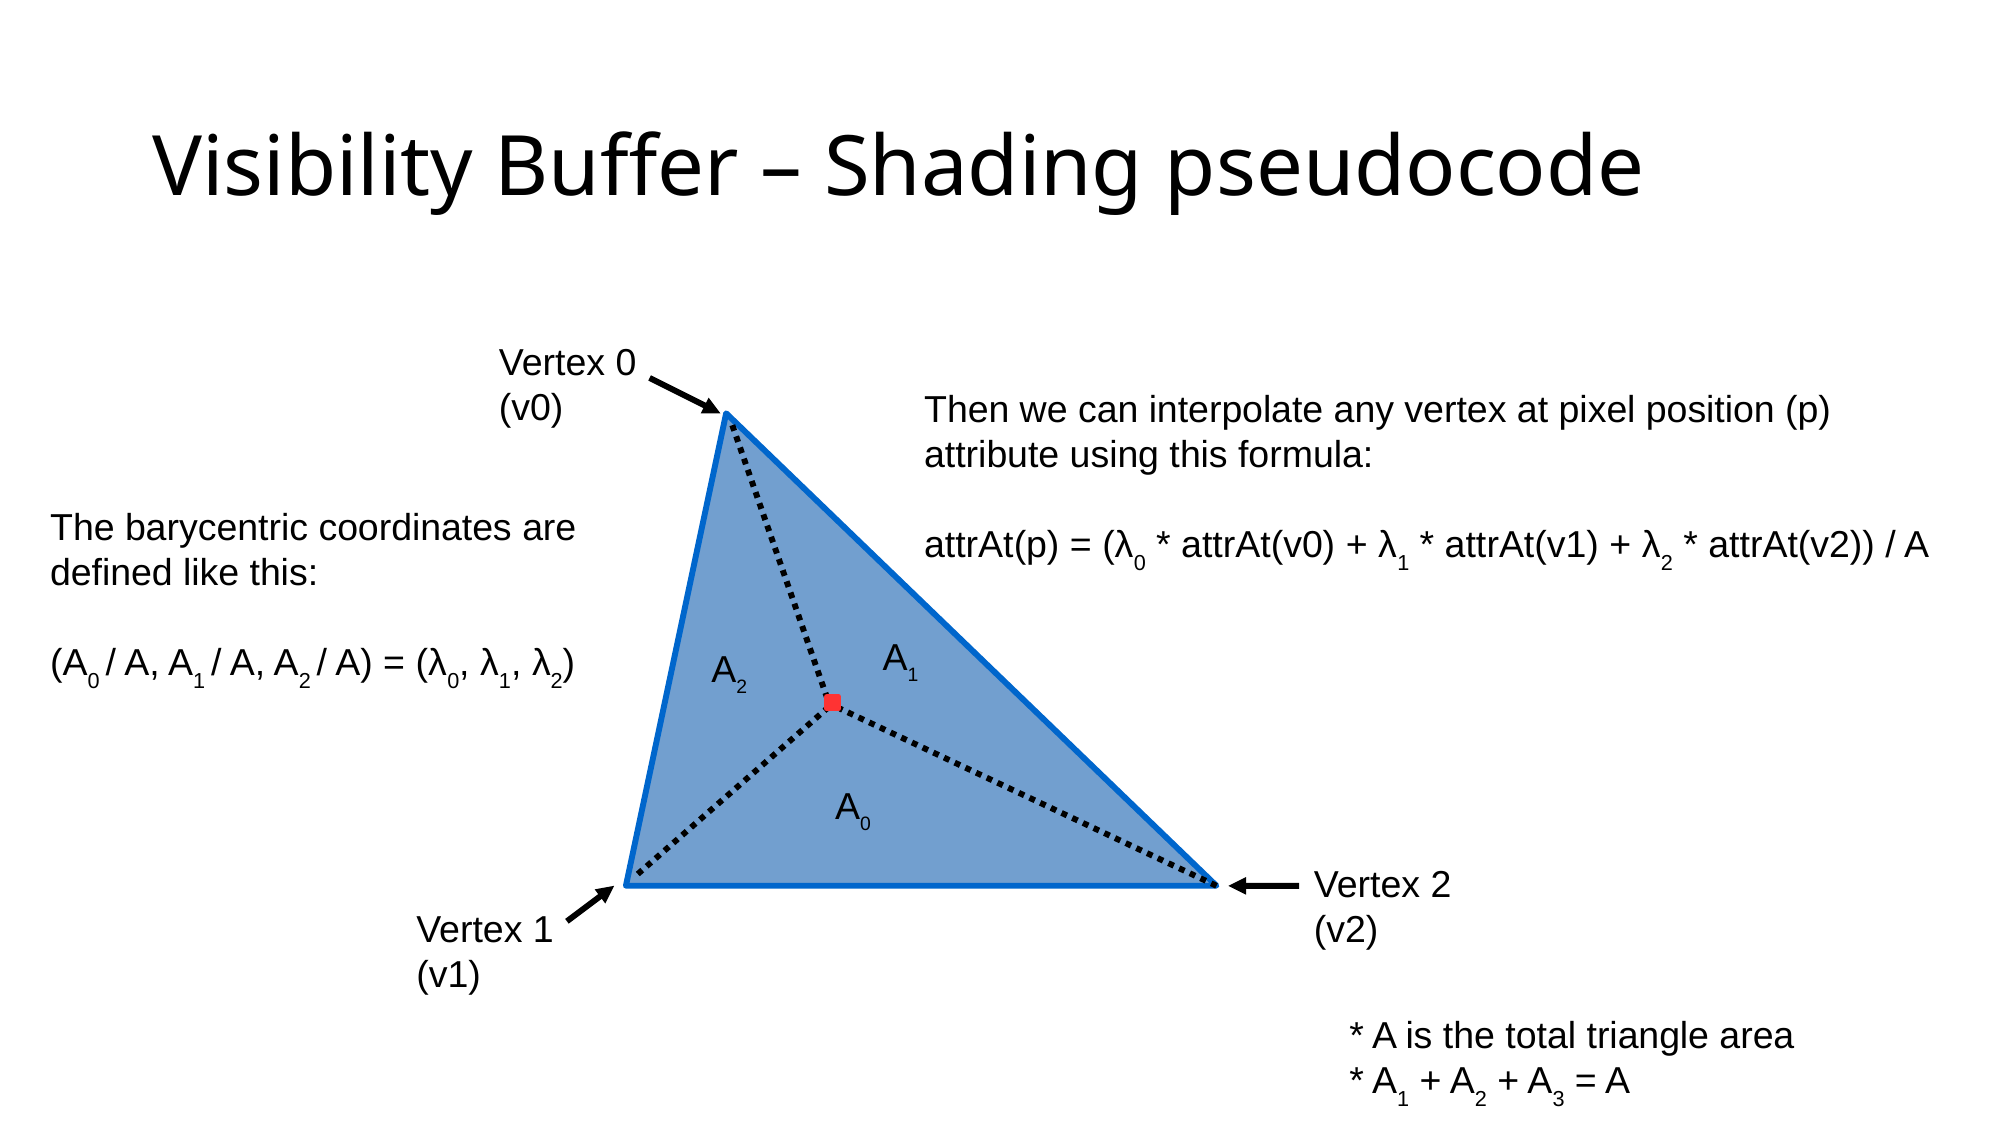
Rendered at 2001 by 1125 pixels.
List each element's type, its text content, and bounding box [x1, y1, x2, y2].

text_box A2 [696, 637, 768, 702]
text_box Then we can interpolate any vertex at pixel position (p) attribute using this formula: attrAt(p) = (λ0 * attrAt(v0) + λ1 * attrAt(v1) + λ2 * attrAt(v2)) / A [909, 377, 1949, 650]
text_box [649, 377, 721, 414]
text_box [566, 885, 615, 922]
text_box Vertex 1 (v1) [401, 897, 579, 997]
text_box Visibility Buffer – Shading pseudocode [137, 59, 1863, 278]
text_box A0 [820, 774, 938, 853]
text_box Vertex 2 (v2) [1299, 852, 1477, 952]
text_box [826, 696, 839, 709]
text_box [1228, 879, 1300, 893]
text_box * A is the total triangle area * A1 + A2 + A3 = A [1334, 1003, 1961, 1112]
text_box A1 [867, 625, 957, 709]
text_box [625, 413, 1216, 886]
text_box Vertex 0 (v0) [484, 330, 662, 430]
text_box The barycentric coordinates are defined like this: (A0 / A, A1 / A, A2 / A) = (λ0, λ1, λ2) [35, 496, 638, 768]
